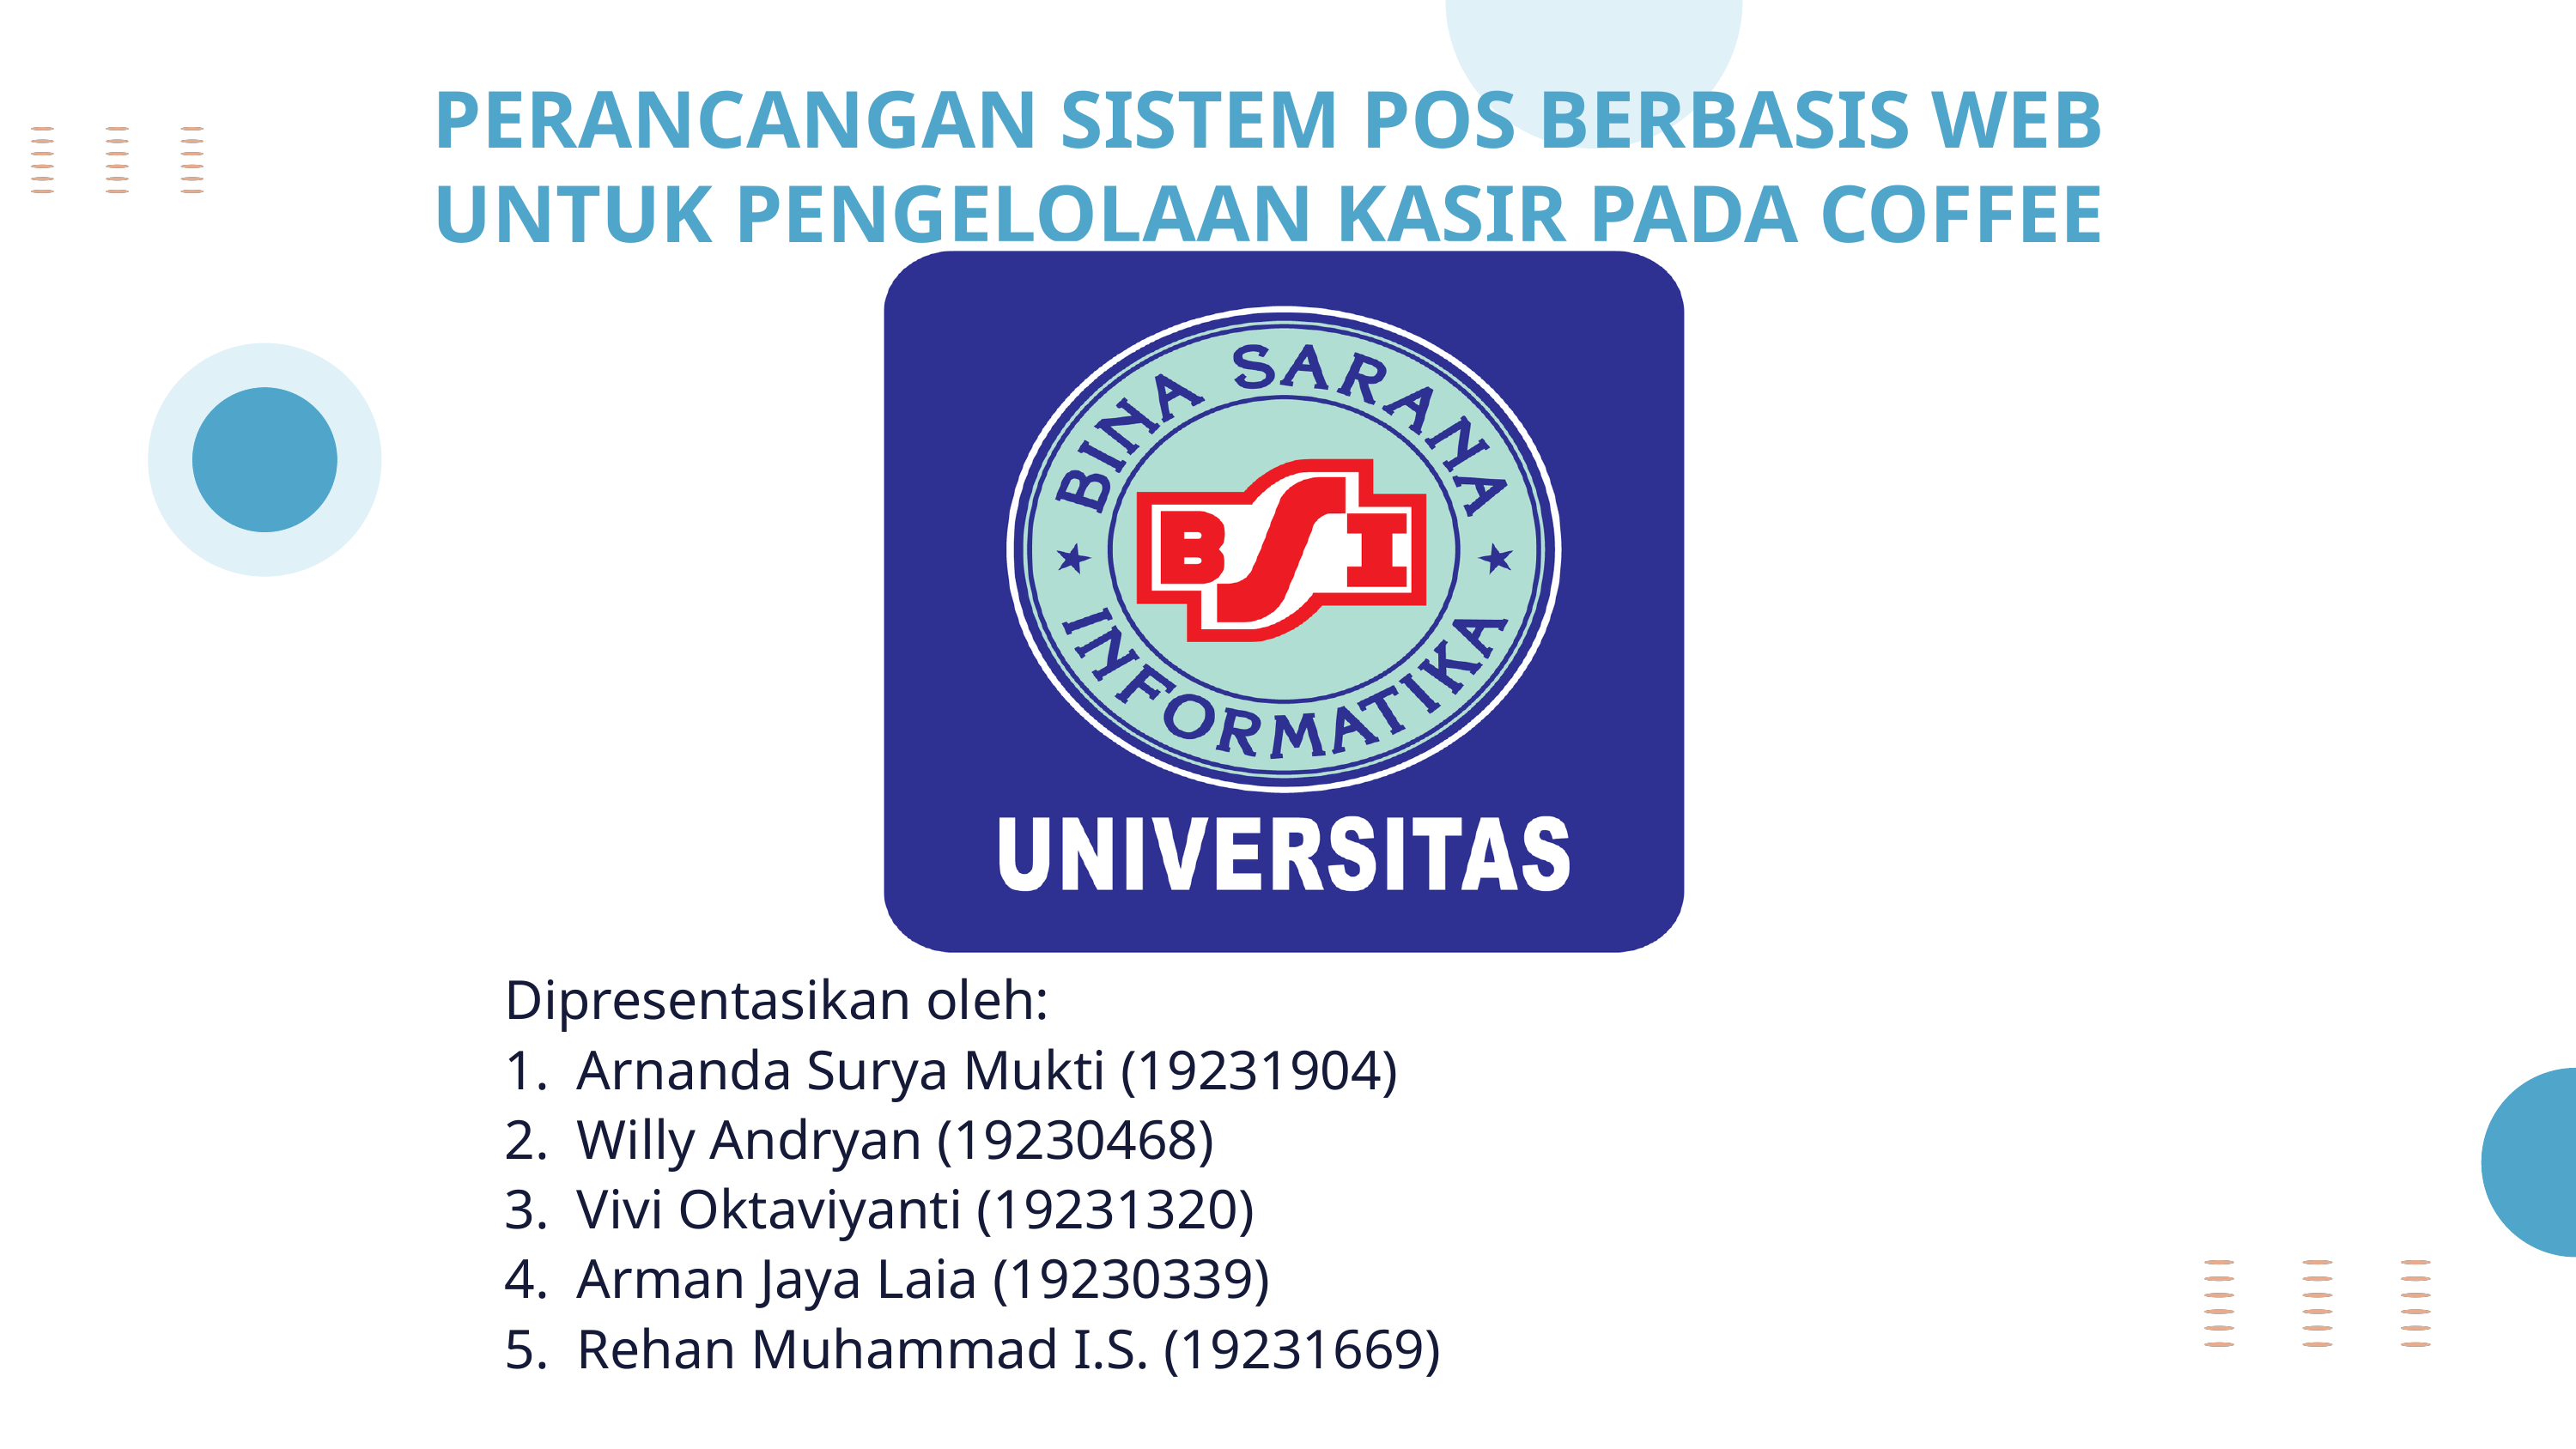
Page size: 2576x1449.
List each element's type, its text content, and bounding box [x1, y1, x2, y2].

text_box [31, 127, 204, 193]
picture [850, 215, 1714, 978]
text_box Dipresentasikan oleh: Arnanda Surya Mukti (19231904) Willy Andryan (19230468) Vivi Oktaviyanti (19231320) Arman Jaya Laia (19230339) Rehan Muhammad I.S. (19231669) [504, 961, 2146, 1379]
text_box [2481, 1067, 2576, 1258]
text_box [1445, 0, 1743, 149]
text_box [169, 365, 360, 555]
text_box PERANCANGAN SISTEM POS BERBASIS WEB UNTUK PENGELOLAAN KASIR PADA COFFEE SHOP [334, 70, 2204, 353]
text_box [2204, 1260, 2432, 1347]
